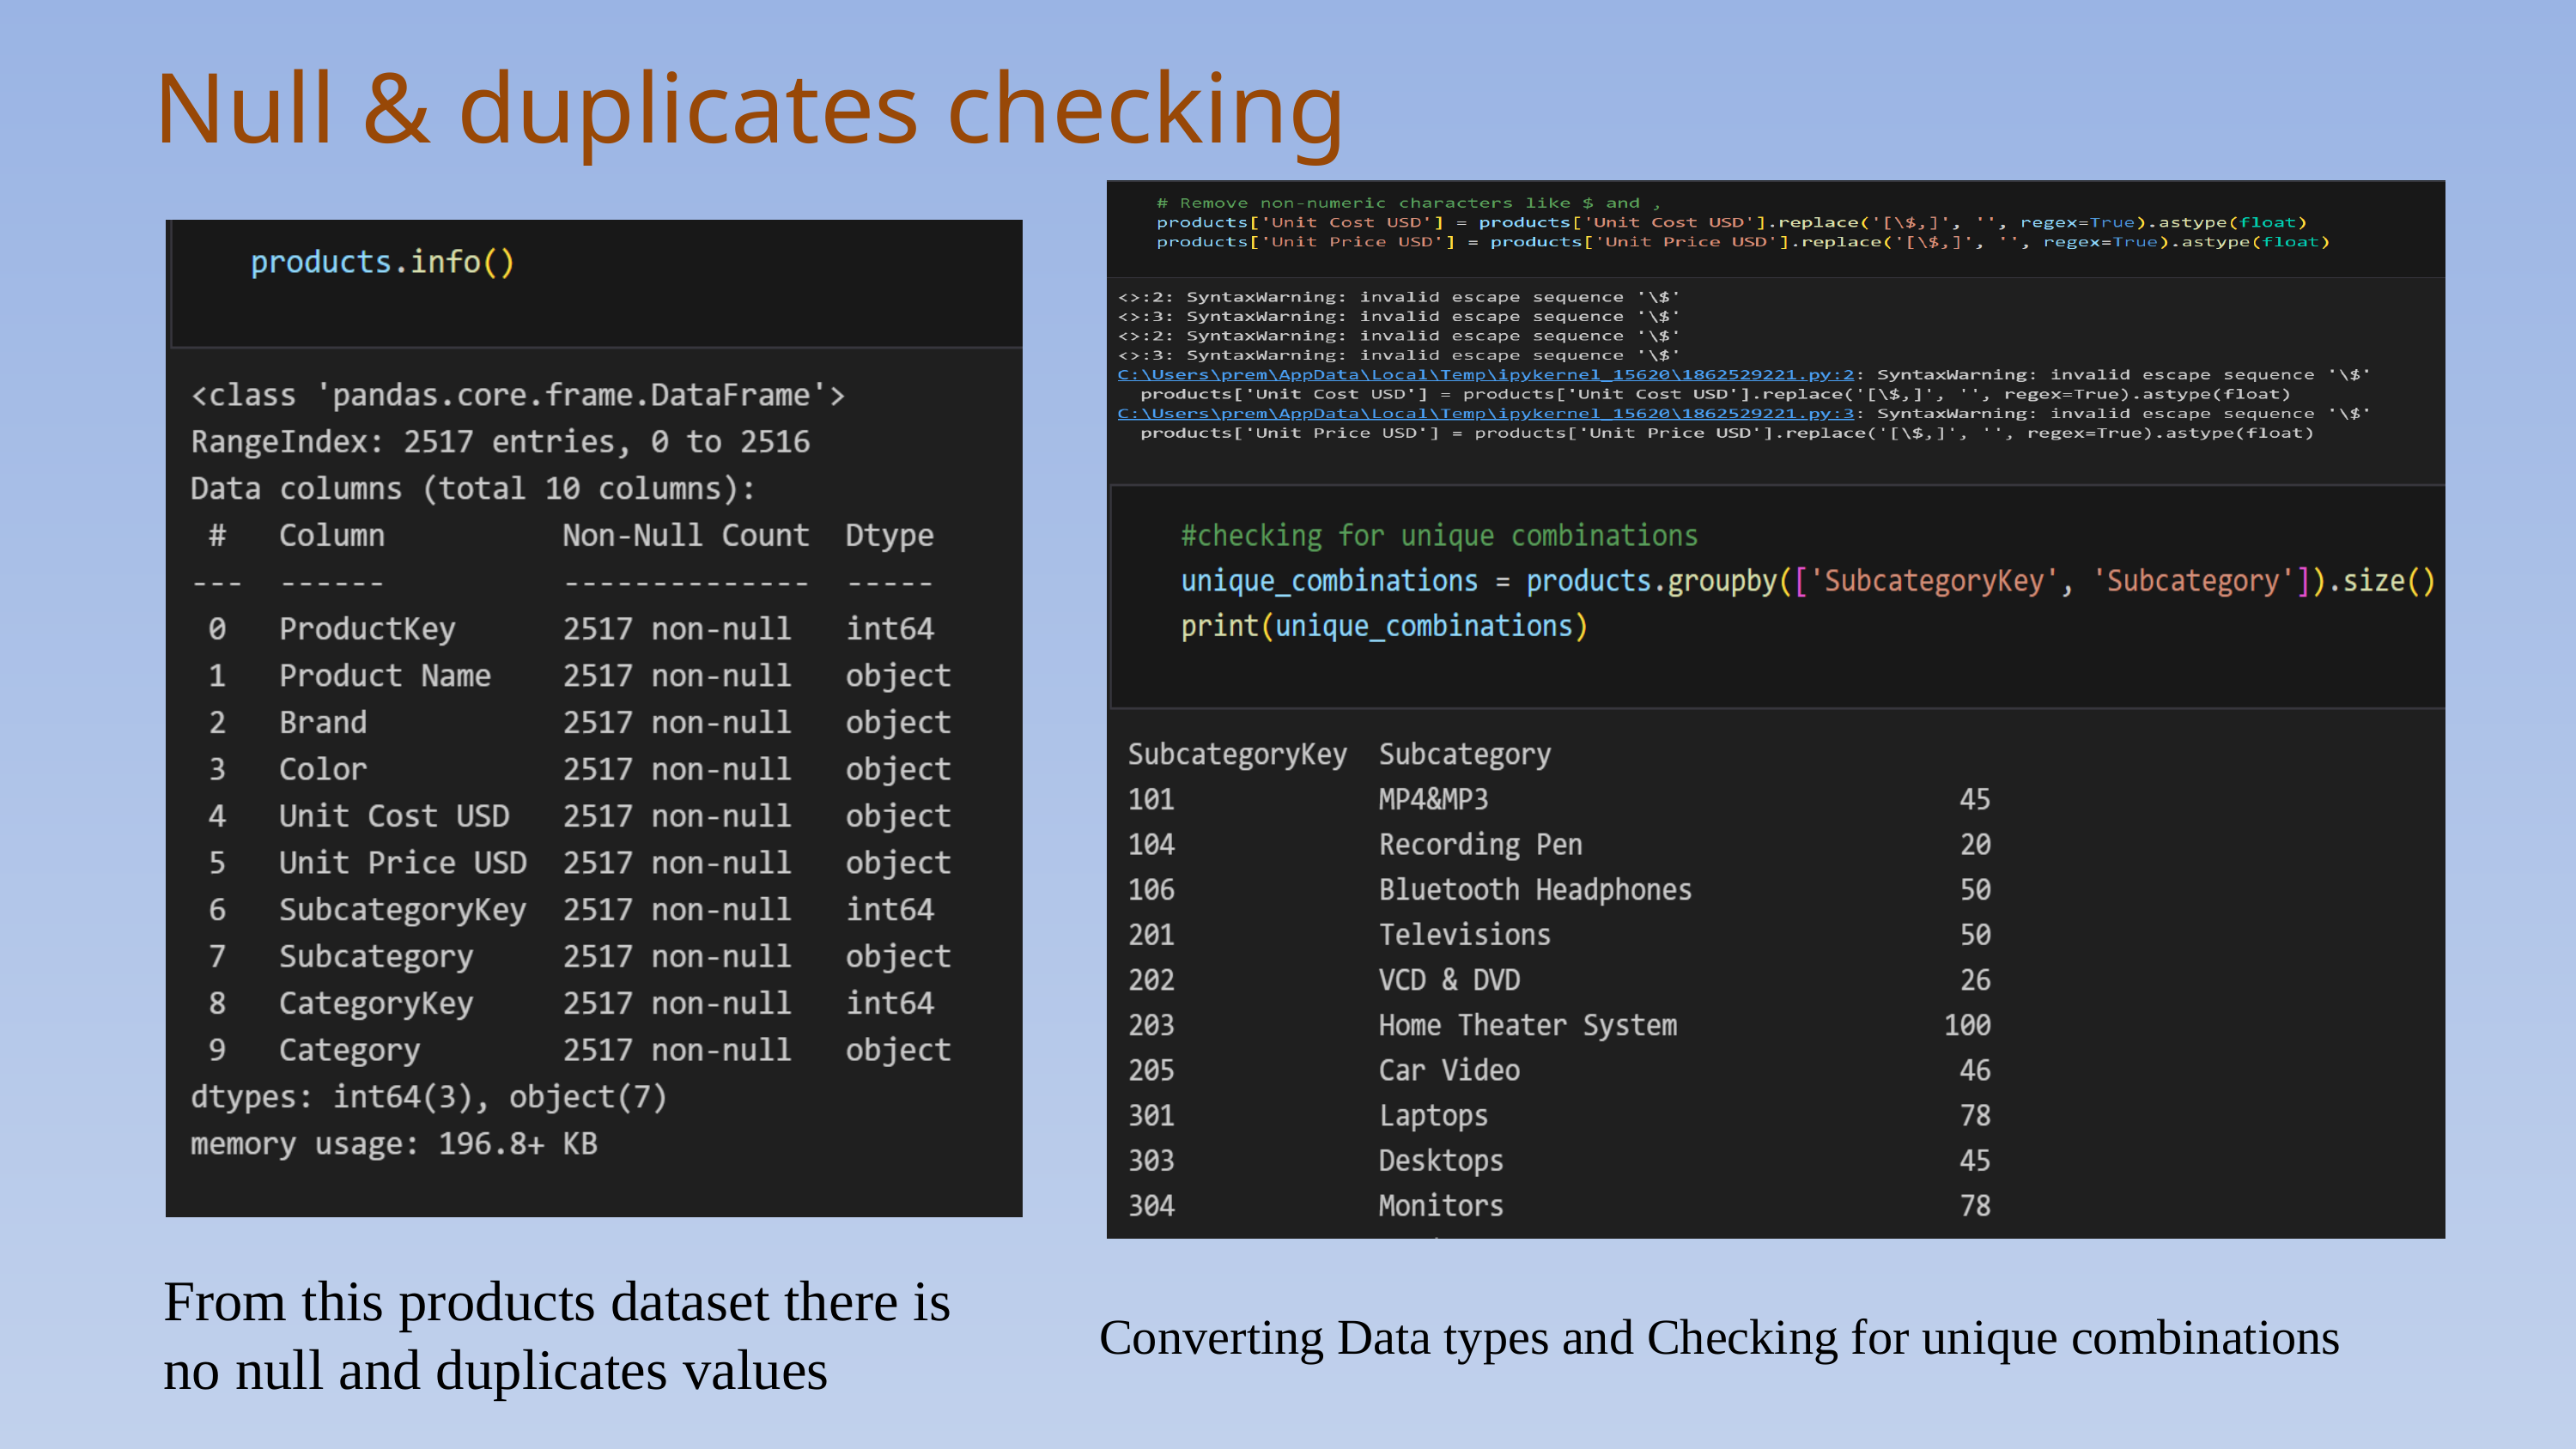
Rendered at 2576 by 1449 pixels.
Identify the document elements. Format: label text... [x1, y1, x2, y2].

text_box Null & duplicates checking [141, 39, 2053, 169]
picture [166, 219, 1023, 1218]
text_box Converting Data types and Checking for unique combinations [1086, 1297, 2486, 1371]
text_box From this products dataset there is no null and duplicates values [150, 1257, 1026, 1408]
picture [1106, 180, 2445, 1239]
